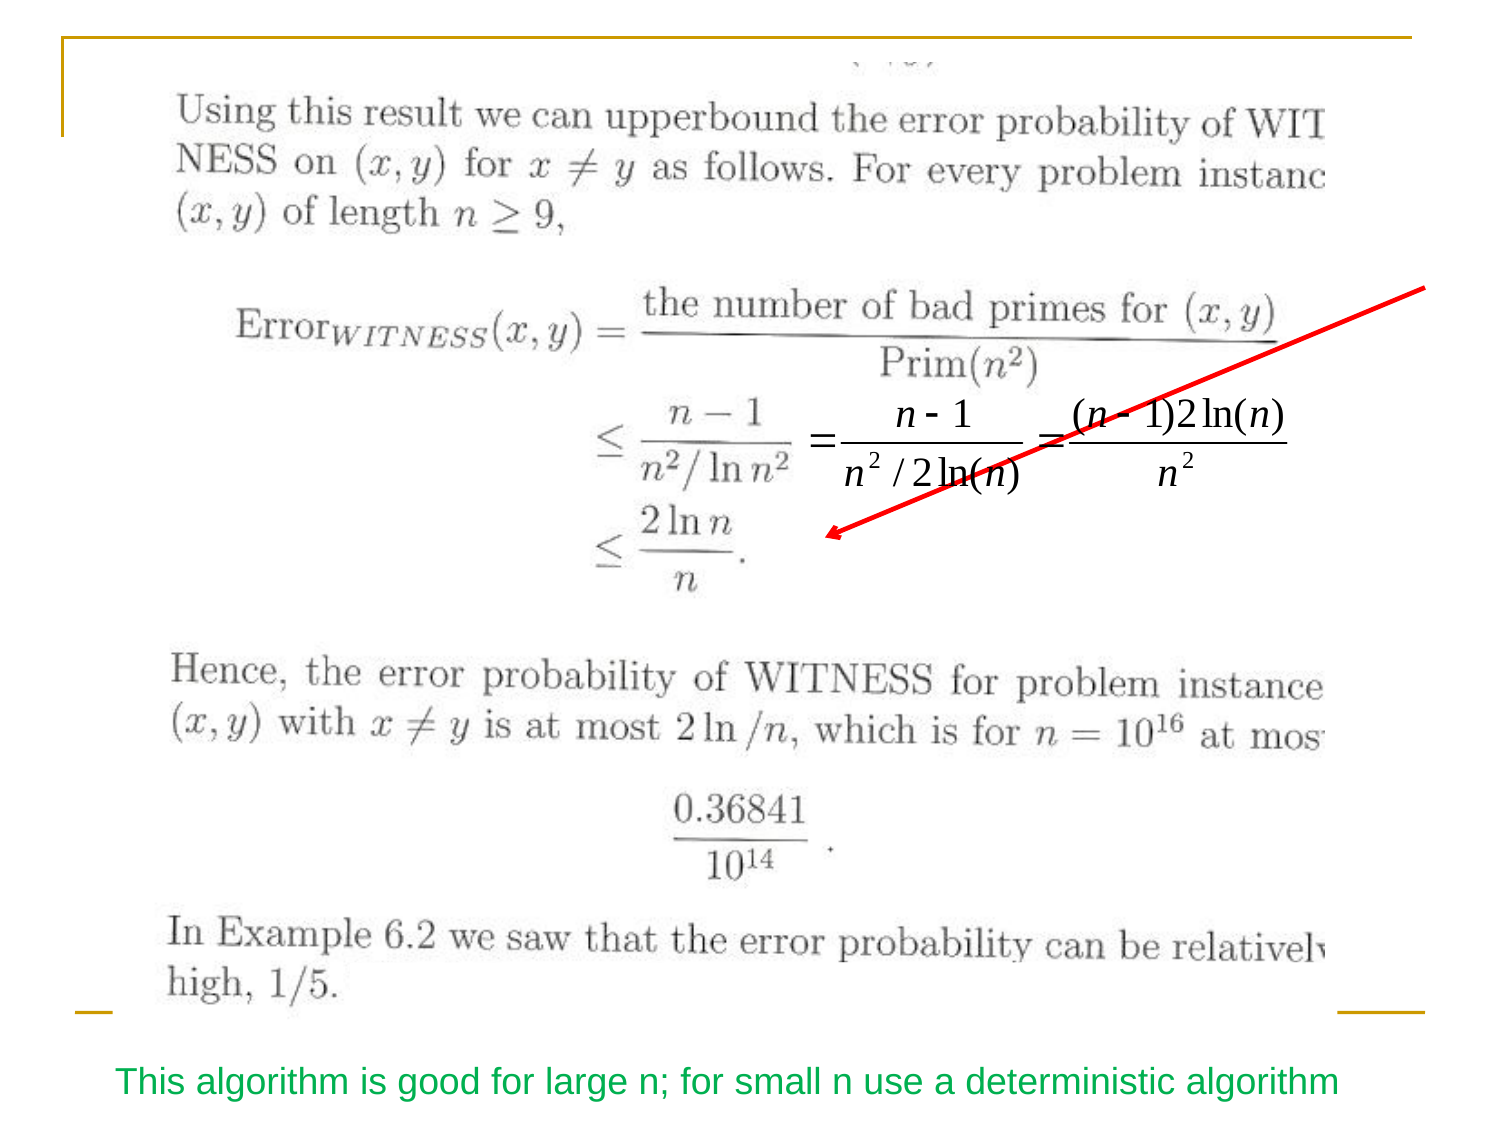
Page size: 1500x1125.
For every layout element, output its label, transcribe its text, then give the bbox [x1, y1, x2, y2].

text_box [799, 387, 1294, 506]
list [112, 62, 1326, 1070]
text_box This algorithm is good for large n; for small n use a deterministic algorithm [99, 1049, 1475, 1110]
text_box [1329, 962, 1338, 1023]
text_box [824, 287, 1426, 538]
